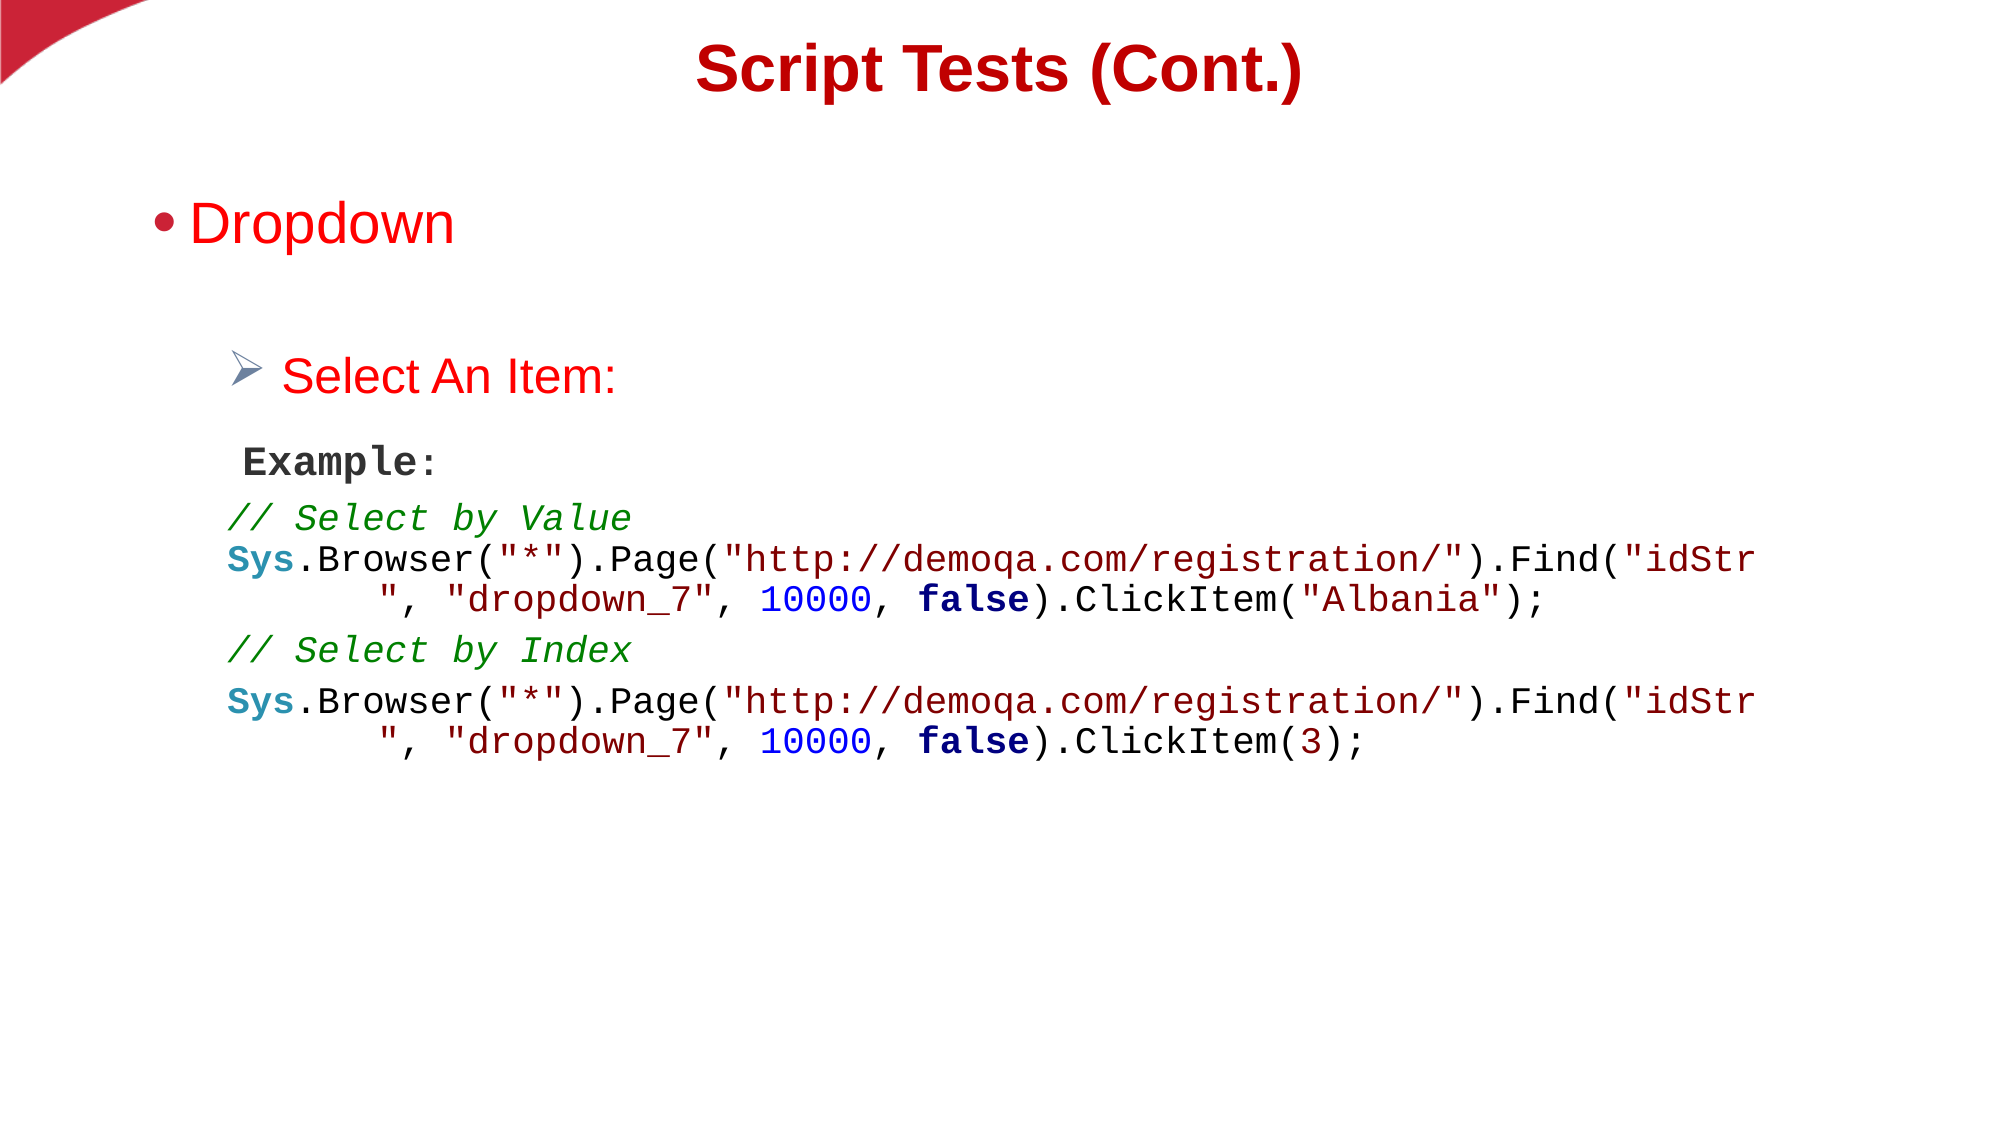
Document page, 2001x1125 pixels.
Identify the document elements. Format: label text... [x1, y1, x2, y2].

list Dropdown Select An Item: Example: // Select by Value Sys.Browser("*").Page("http://demoqa.com/registration/").Find("idStr ", "dropdown_7", 10000, false).ClickItem("Albania"); // Select by Index Sys.Browser("*").Page("http://demoqa.com/registration/").Find("idStr ", "dropdown_7", 10000, false).ClickItem(3); [137, 185, 1863, 1014]
picture [0, 0, 158, 89]
title Script Tests (Cont.) [137, 25, 1863, 115]
